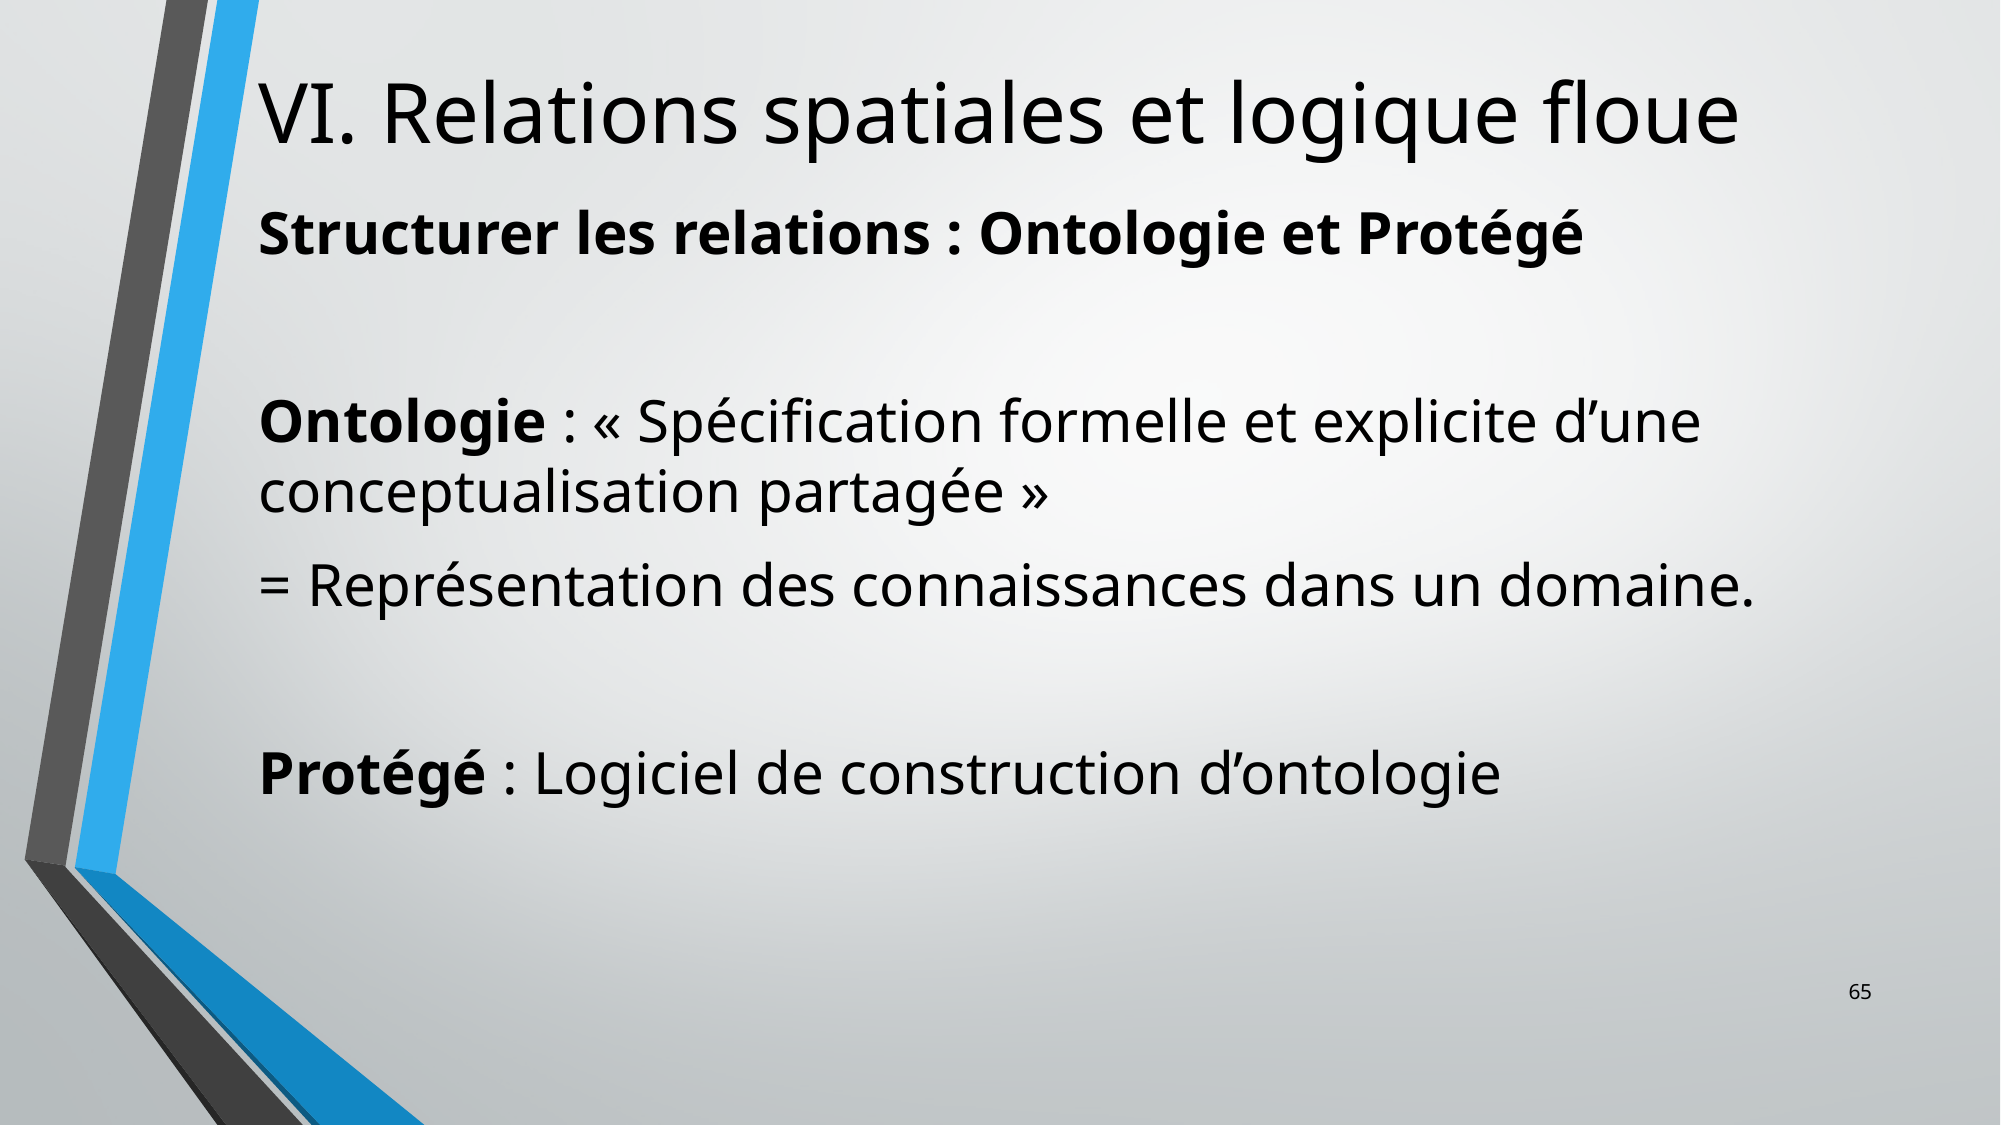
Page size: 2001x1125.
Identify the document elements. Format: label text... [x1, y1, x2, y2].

title VI. Relations spatiales et logique floue [243, 51, 1887, 188]
slide_number 65 [1796, 962, 1887, 1023]
list Structurer les relations : Ontologie et Protégé Ontologie : « Spécification formelle et explicite d’une conceptualisation partagée » = Représentation des connaissances dans un domaine. Protégé : Logiciel de construction d’ontologie [243, 188, 1979, 1023]
